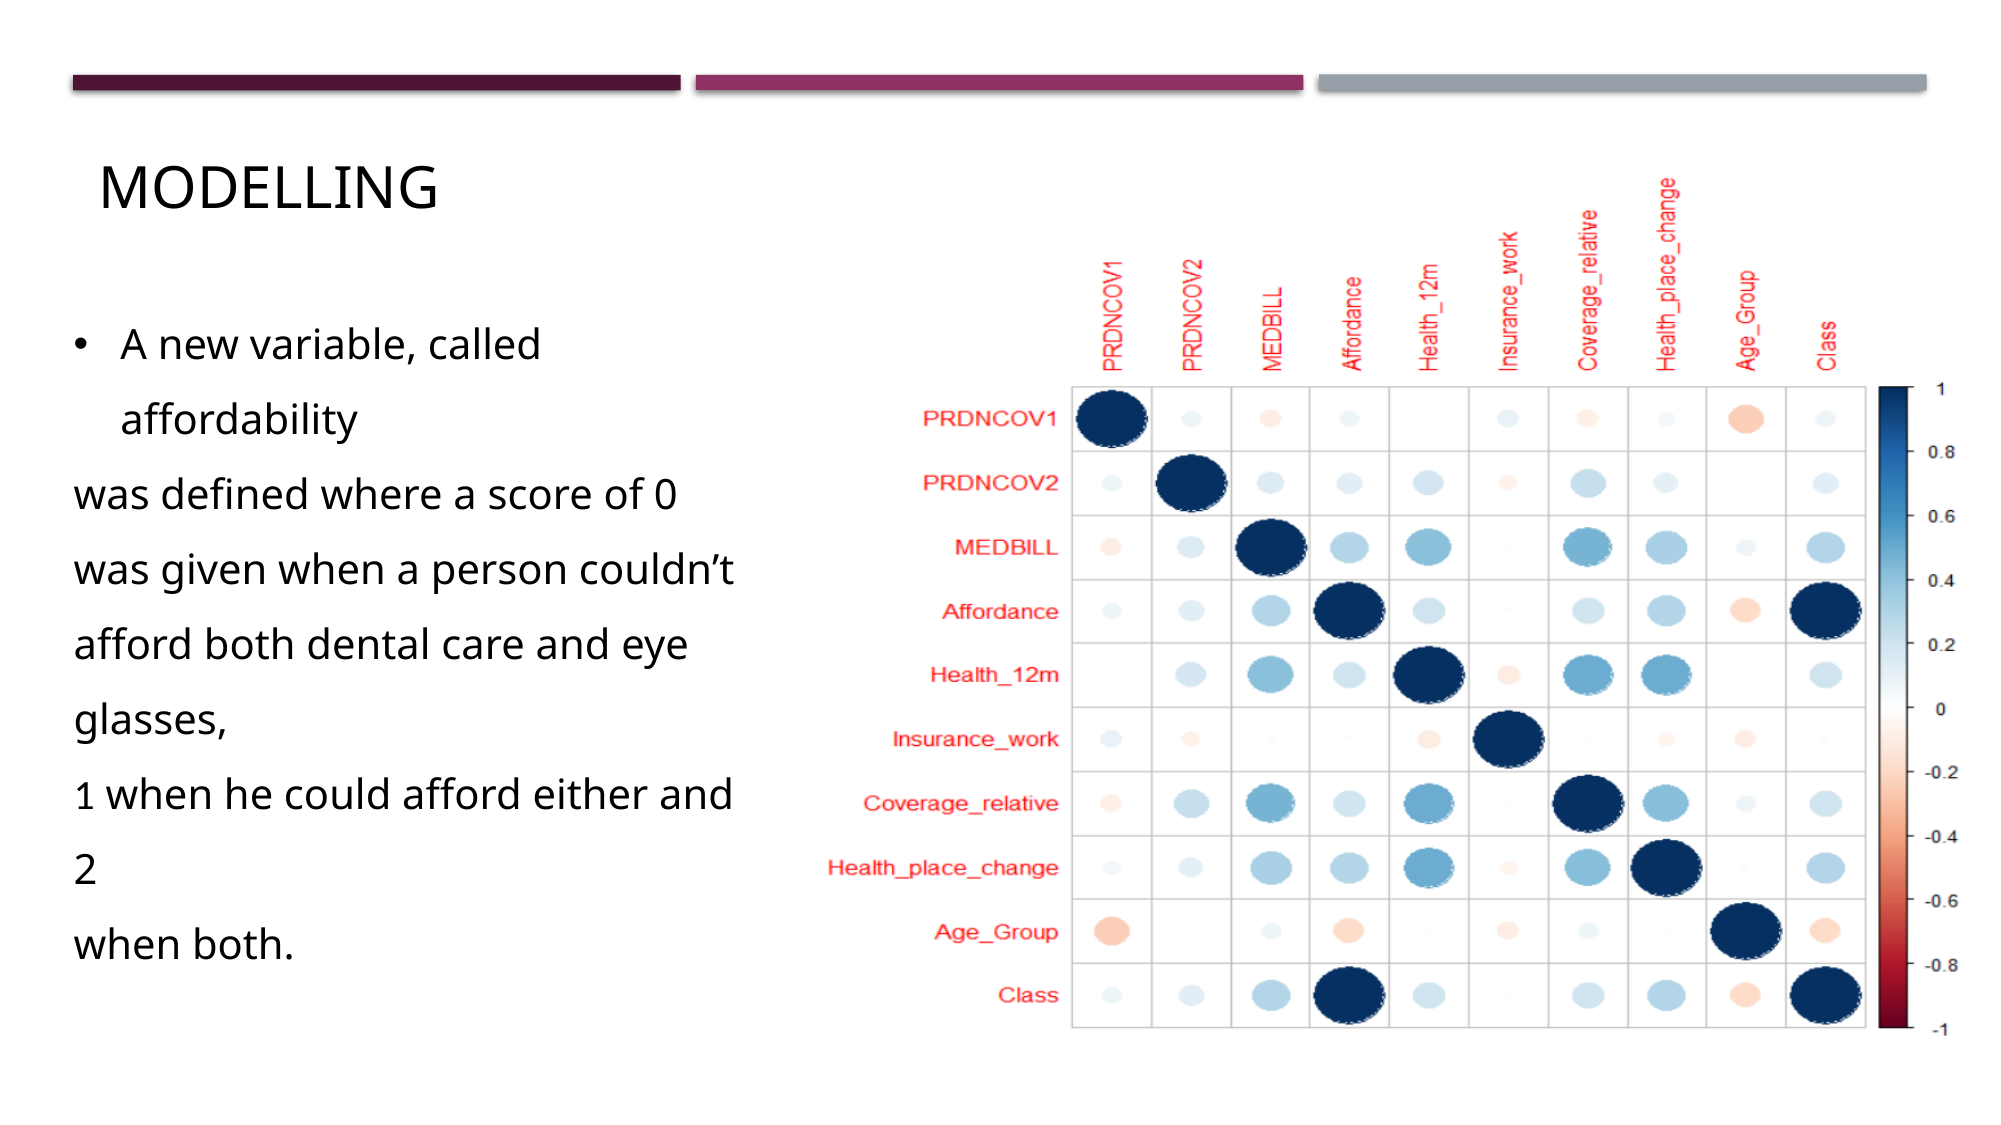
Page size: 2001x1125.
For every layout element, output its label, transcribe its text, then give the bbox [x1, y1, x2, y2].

text_box A new variable, called affordability was defined where a score of 0 was given when a person couldn’t afford both dental care and eye glasses, 1 when he could afford either and 2 when both. [58, 285, 765, 1051]
text_box MODELLING [84, 142, 1803, 228]
picture [817, 159, 1980, 1050]
